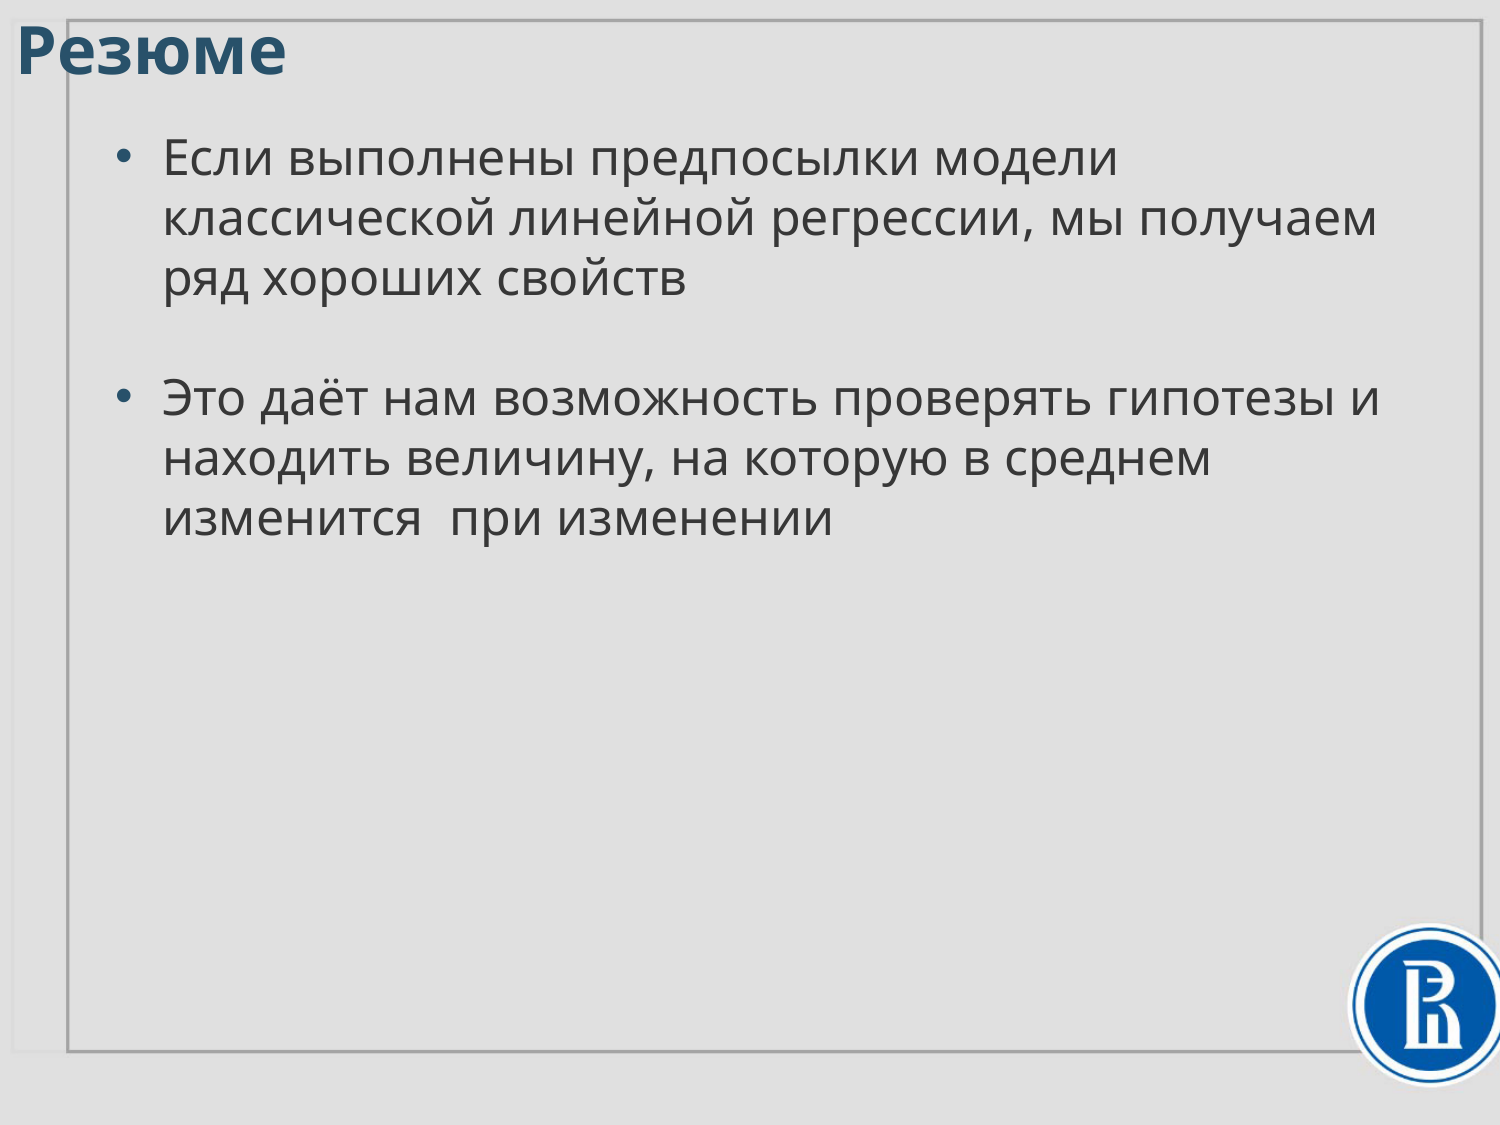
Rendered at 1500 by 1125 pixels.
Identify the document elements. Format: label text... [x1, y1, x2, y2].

picture [0, 96, 1500, 1125]
text_box Резюме [0, 0, 1500, 96]
